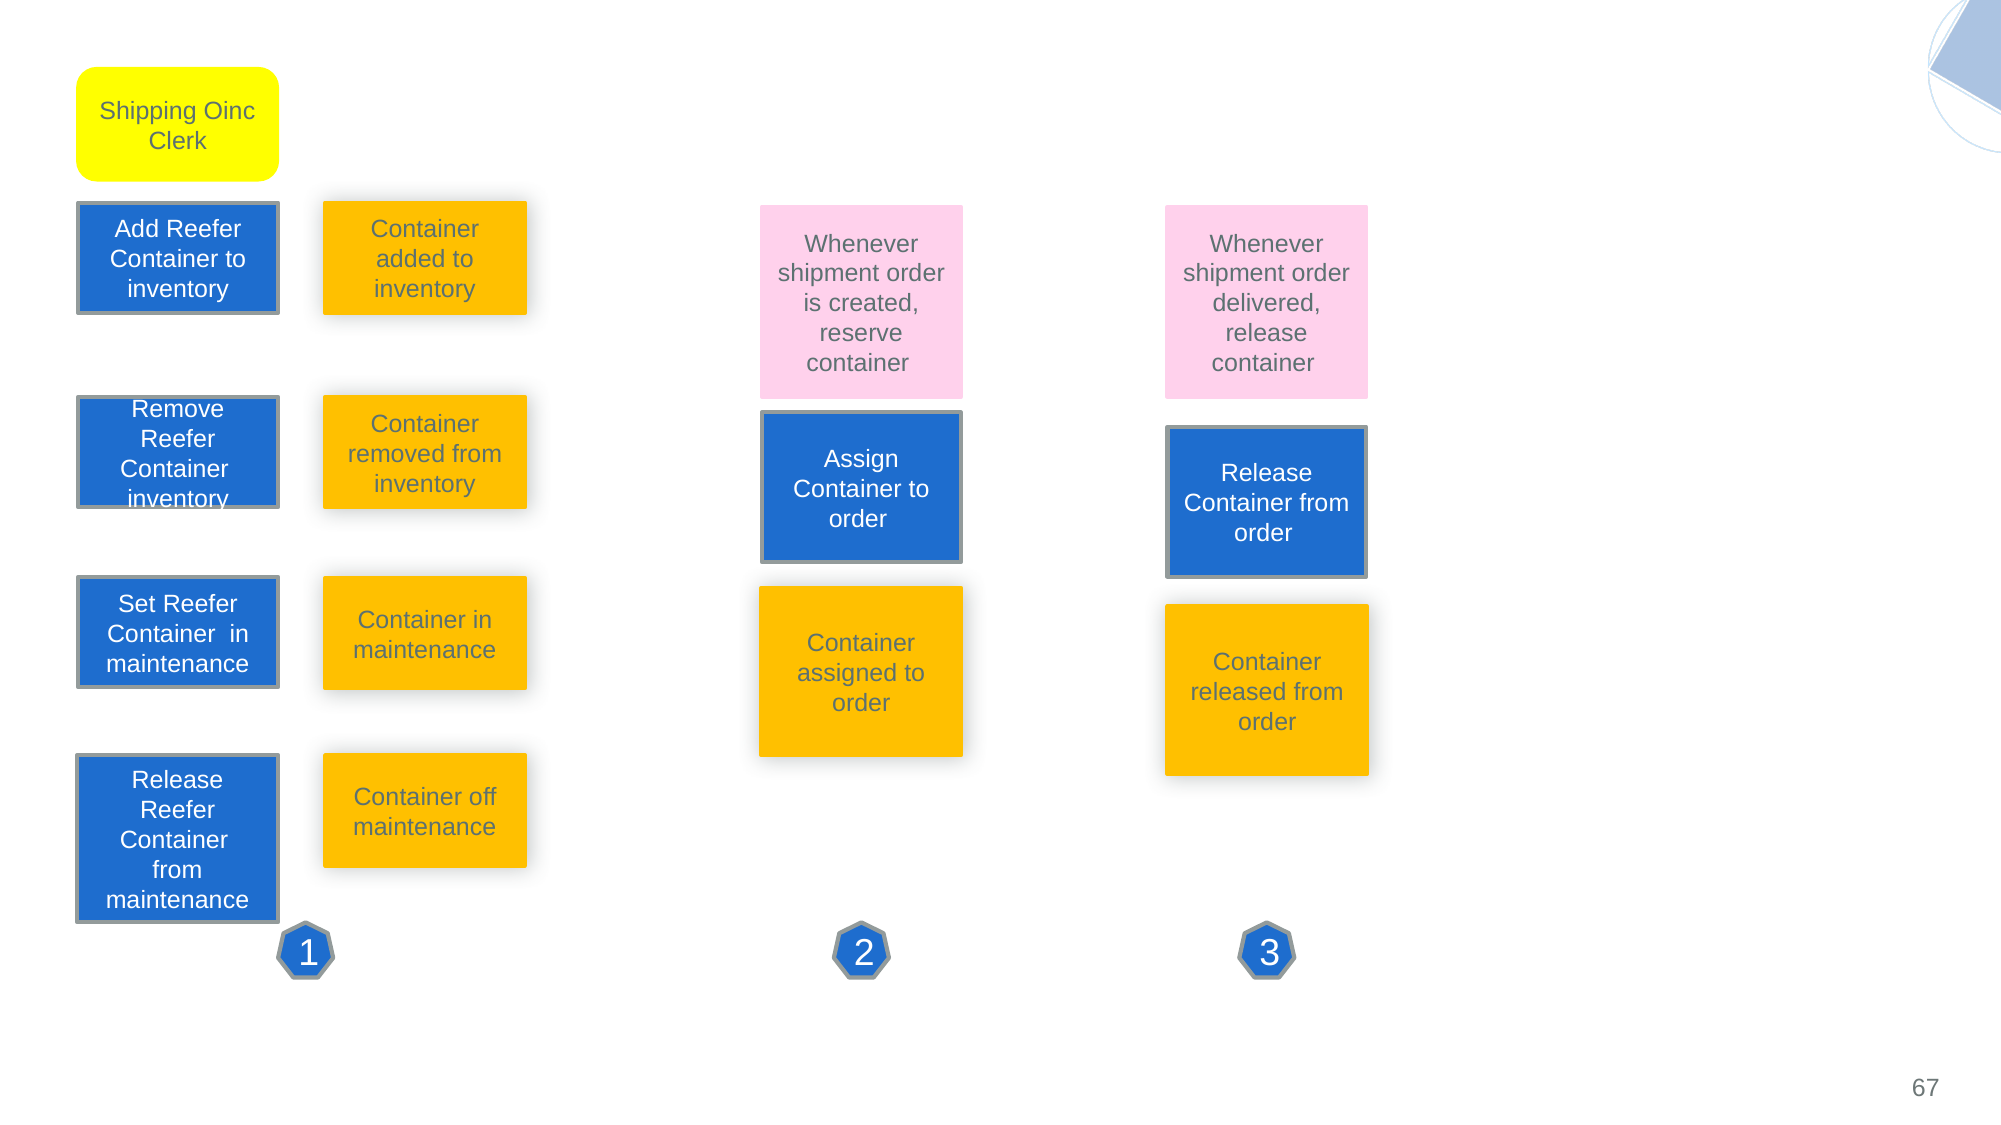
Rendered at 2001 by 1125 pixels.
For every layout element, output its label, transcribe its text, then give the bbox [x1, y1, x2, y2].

text_box Remove Reefer Container inventory [76, 395, 280, 509]
text_box Release Reefer Container from maintenance [75, 753, 280, 924]
text_box Container released from order [1165, 604, 1369, 776]
text_box Set Reefer Container in maintenance [76, 575, 280, 689]
text_box Assign Container to order [760, 410, 963, 564]
text_box Container off maintenance [323, 753, 527, 868]
text_box Container assigned to order [759, 586, 963, 757]
text_box 1 [276, 920, 336, 980]
text_box Whenever shipment order is created, reserve container [760, 205, 963, 399]
text_box 3 [1237, 920, 1297, 980]
text_box Shipping Oinc Clerk [76, 66, 280, 182]
text_box Whenever shipment order delivered, release container [1165, 205, 1368, 399]
slide_number 67 [1867, 1056, 1955, 1117]
text_box Container added to inventory [323, 201, 527, 315]
text_box 2 [831, 920, 892, 980]
text_box Order [1924, 0, 2001, 154]
text_box Container removed from inventory [323, 395, 527, 509]
text_box Release Container from order [1165, 425, 1368, 579]
text_box Add Reefer Container to inventory [76, 201, 280, 315]
text_box Container in maintenance [323, 576, 527, 690]
